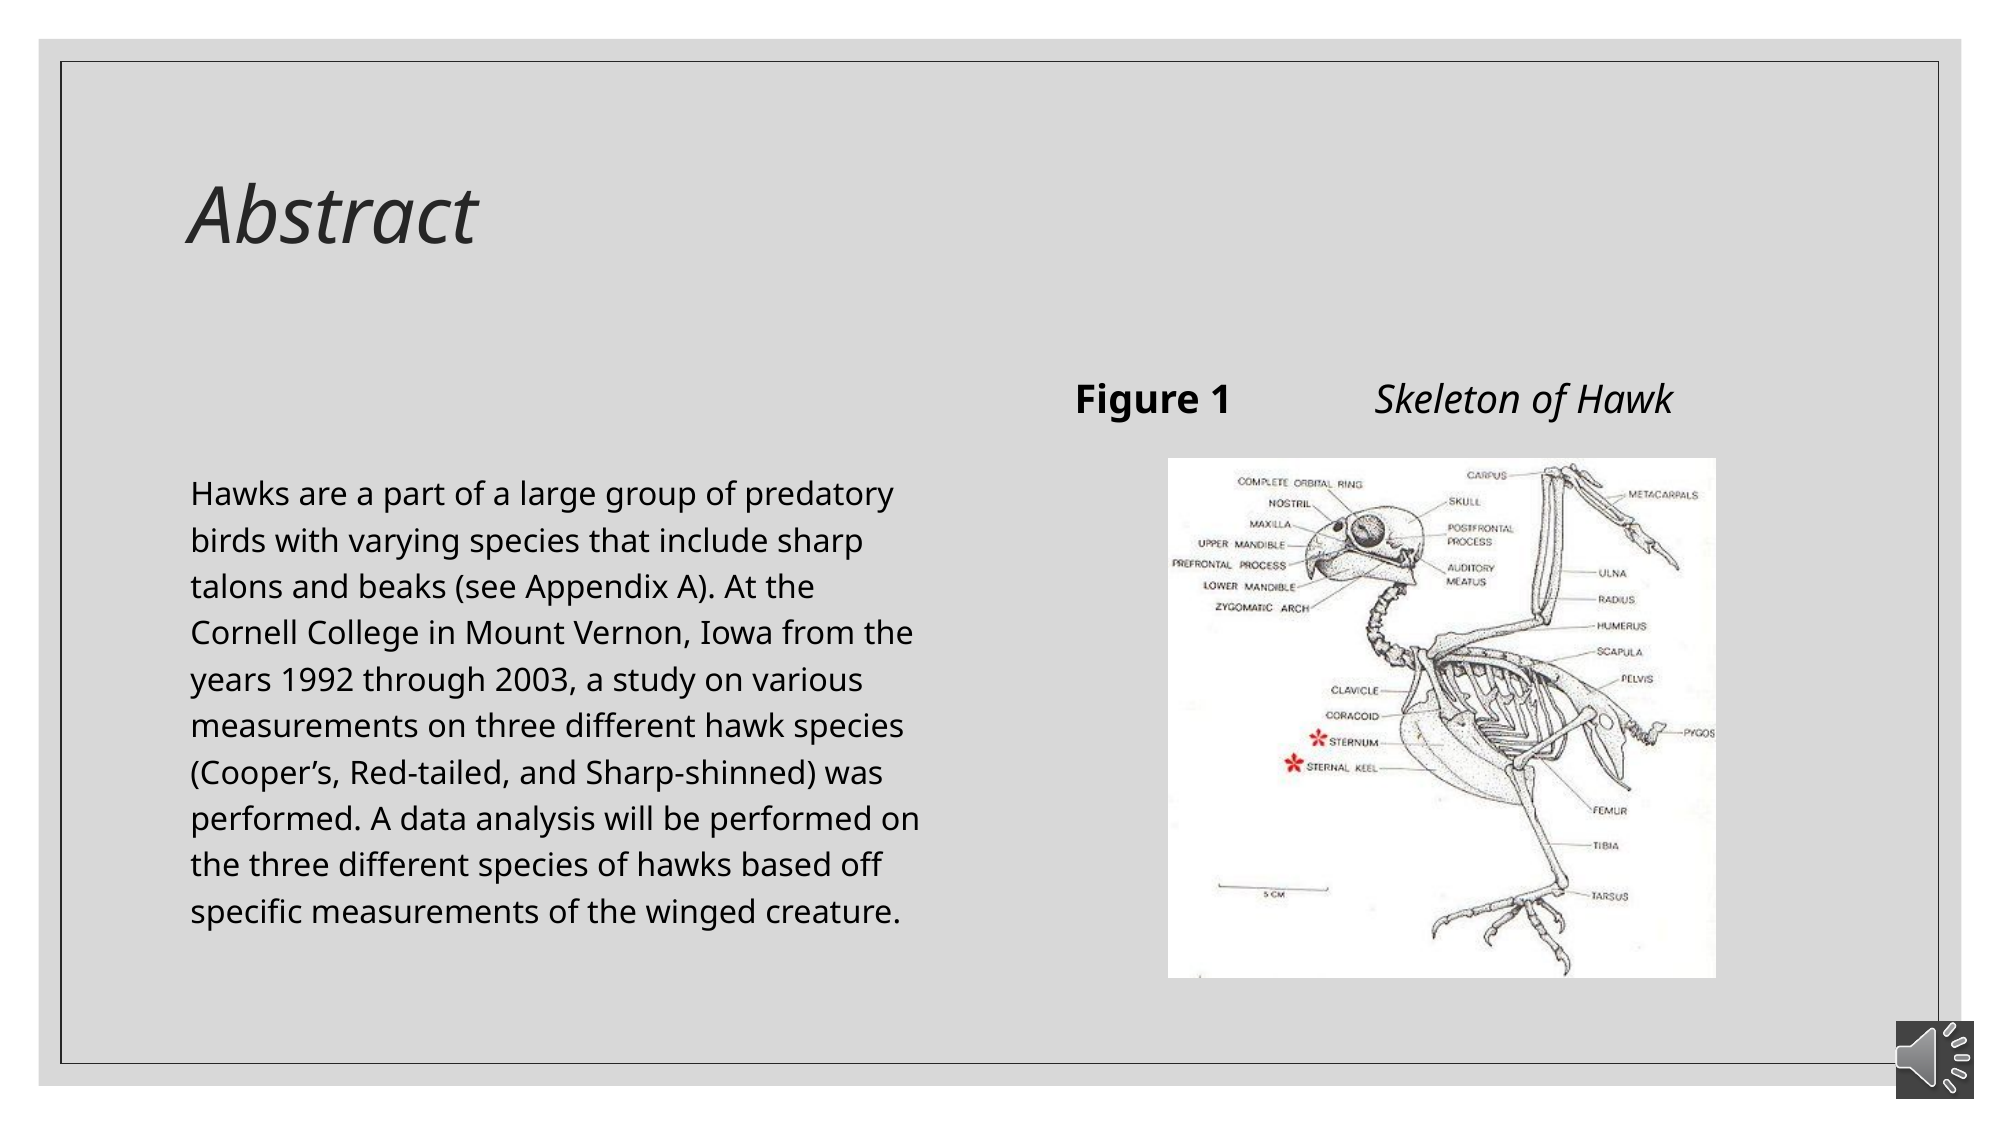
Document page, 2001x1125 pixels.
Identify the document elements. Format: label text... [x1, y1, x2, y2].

picture [1894, 1019, 1975, 1100]
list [1168, 458, 1715, 978]
title Abstract [174, 105, 1825, 331]
list Figure 1 Skeleton of Hawk [1059, 340, 1825, 446]
list Hawks are a part of a large group of predatory birds with varying species that include sharp talons and beaks (see Appendix A). At the Cornell College in Mount Vernon, Iowa from the years 1992 through 2003, a study on various measurements on three different hawk species (Cooper’s, Red-tailed, and Sharp-shinned) was performed. A data analysis will be performed on the three different species of hawks based off specific measurements of the winged creature. [175, 458, 941, 978]
